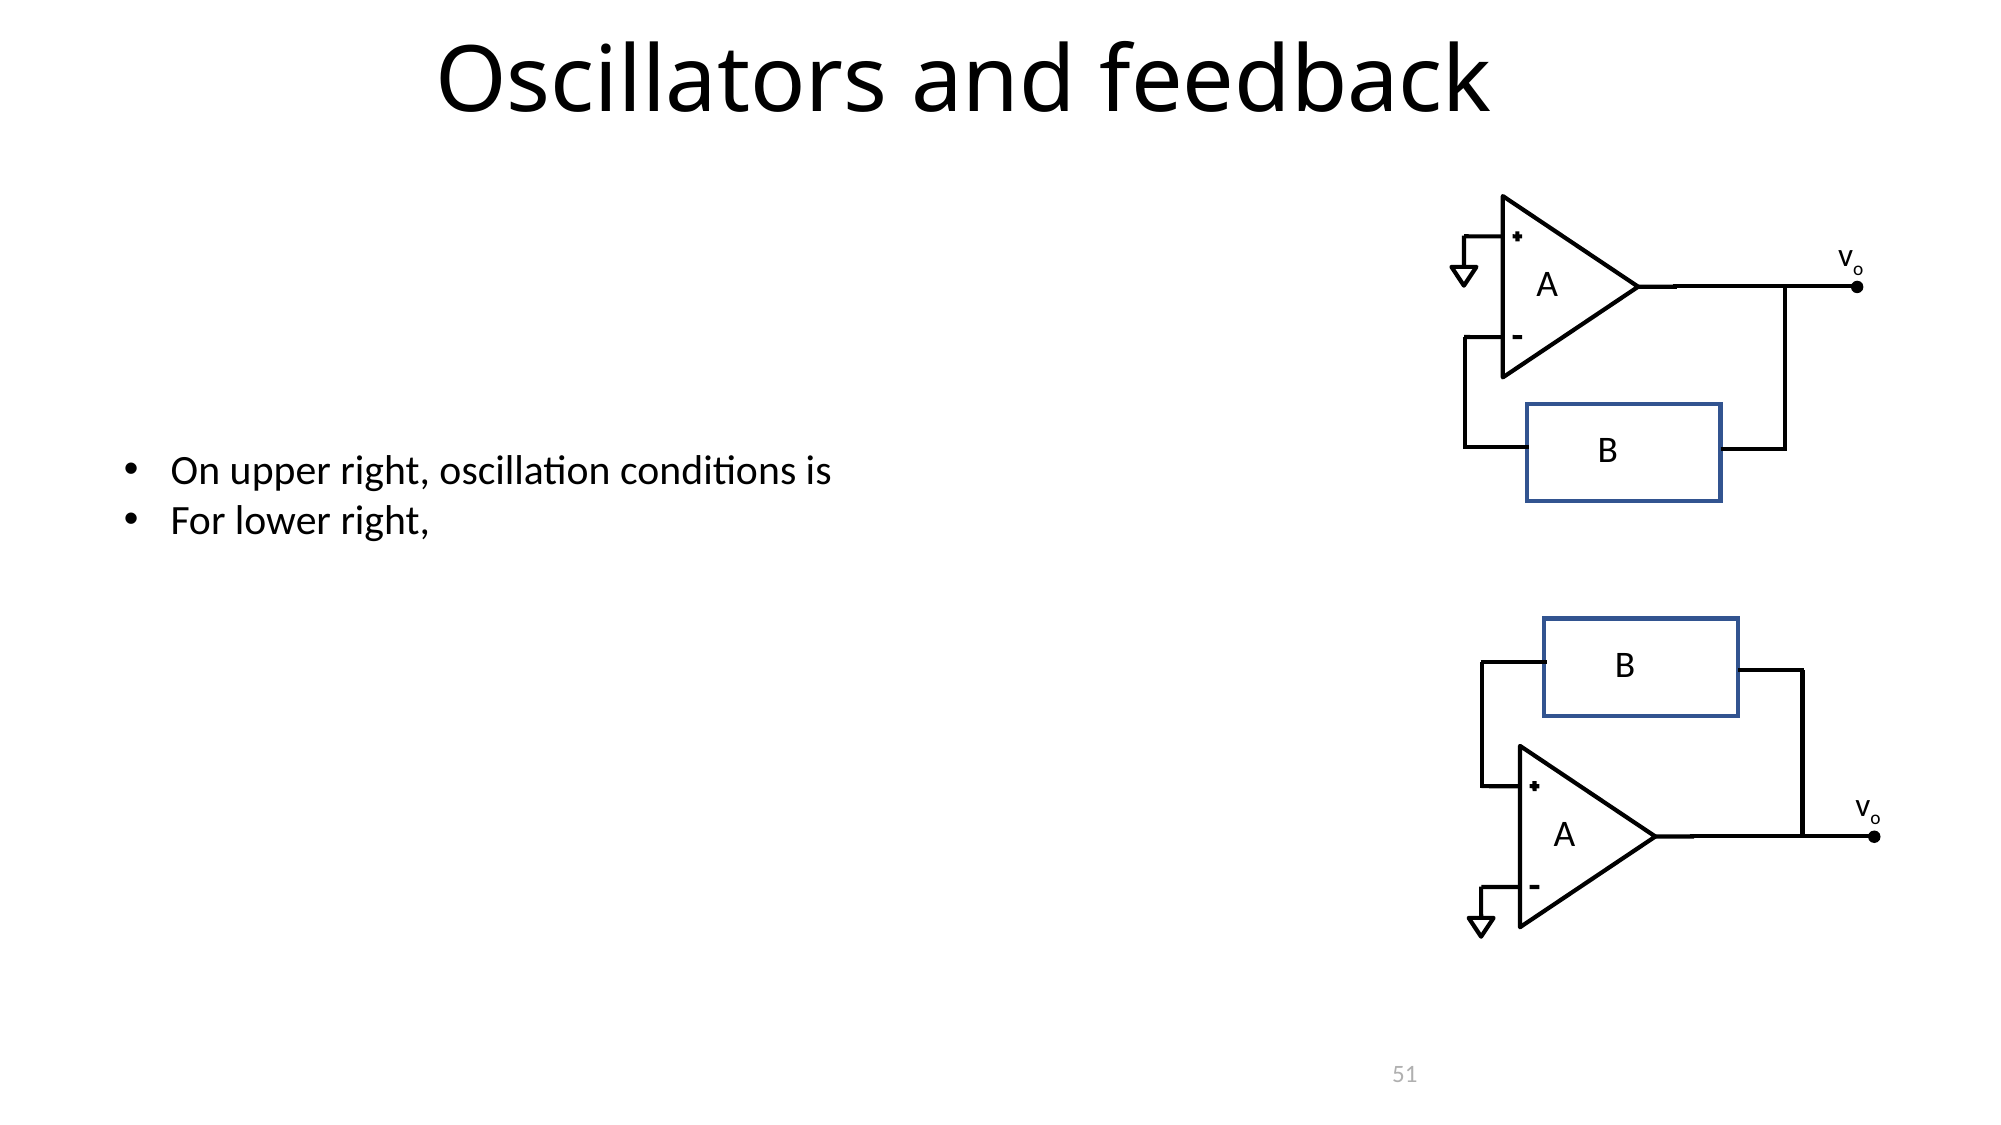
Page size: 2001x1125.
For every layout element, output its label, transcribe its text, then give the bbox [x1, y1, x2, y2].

slide_number 51 [1074, 738, 1425, 1125]
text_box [1451, 196, 1898, 502]
text_box Oscillators and feedback [18, 12, 1910, 138]
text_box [1468, 618, 1915, 937]
